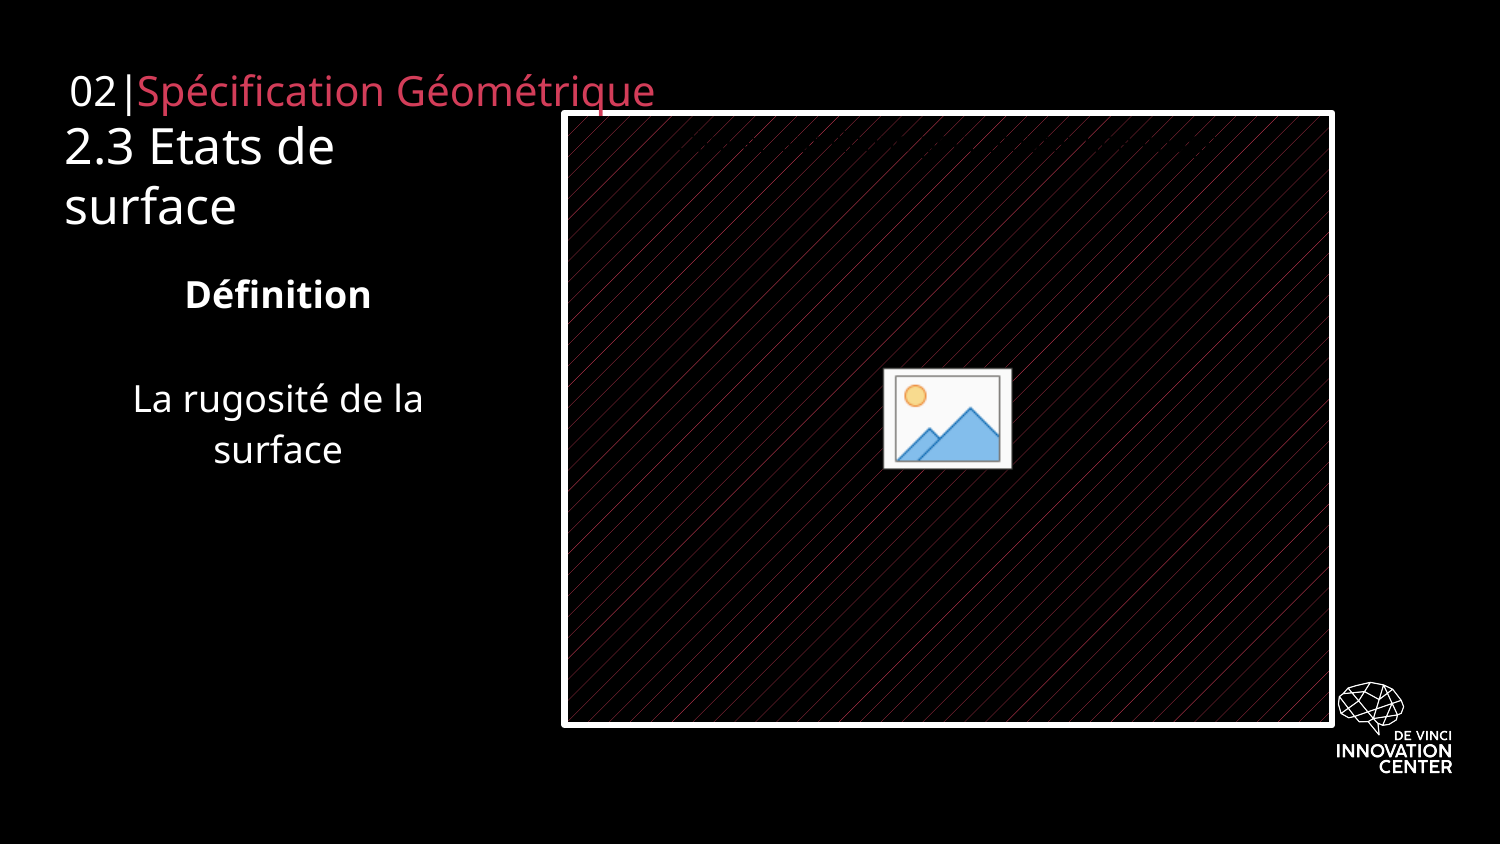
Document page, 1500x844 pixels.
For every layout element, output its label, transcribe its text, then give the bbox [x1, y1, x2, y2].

picture [1320, 656, 1471, 807]
picture [567, 115, 1329, 722]
list Définition La rugosité de la surface [35, 249, 497, 728]
list Spécification Géométrique [103, 41, 803, 116]
list 02| [35, 41, 103, 116]
title 2.3 Etats de surface [49, 116, 511, 250]
